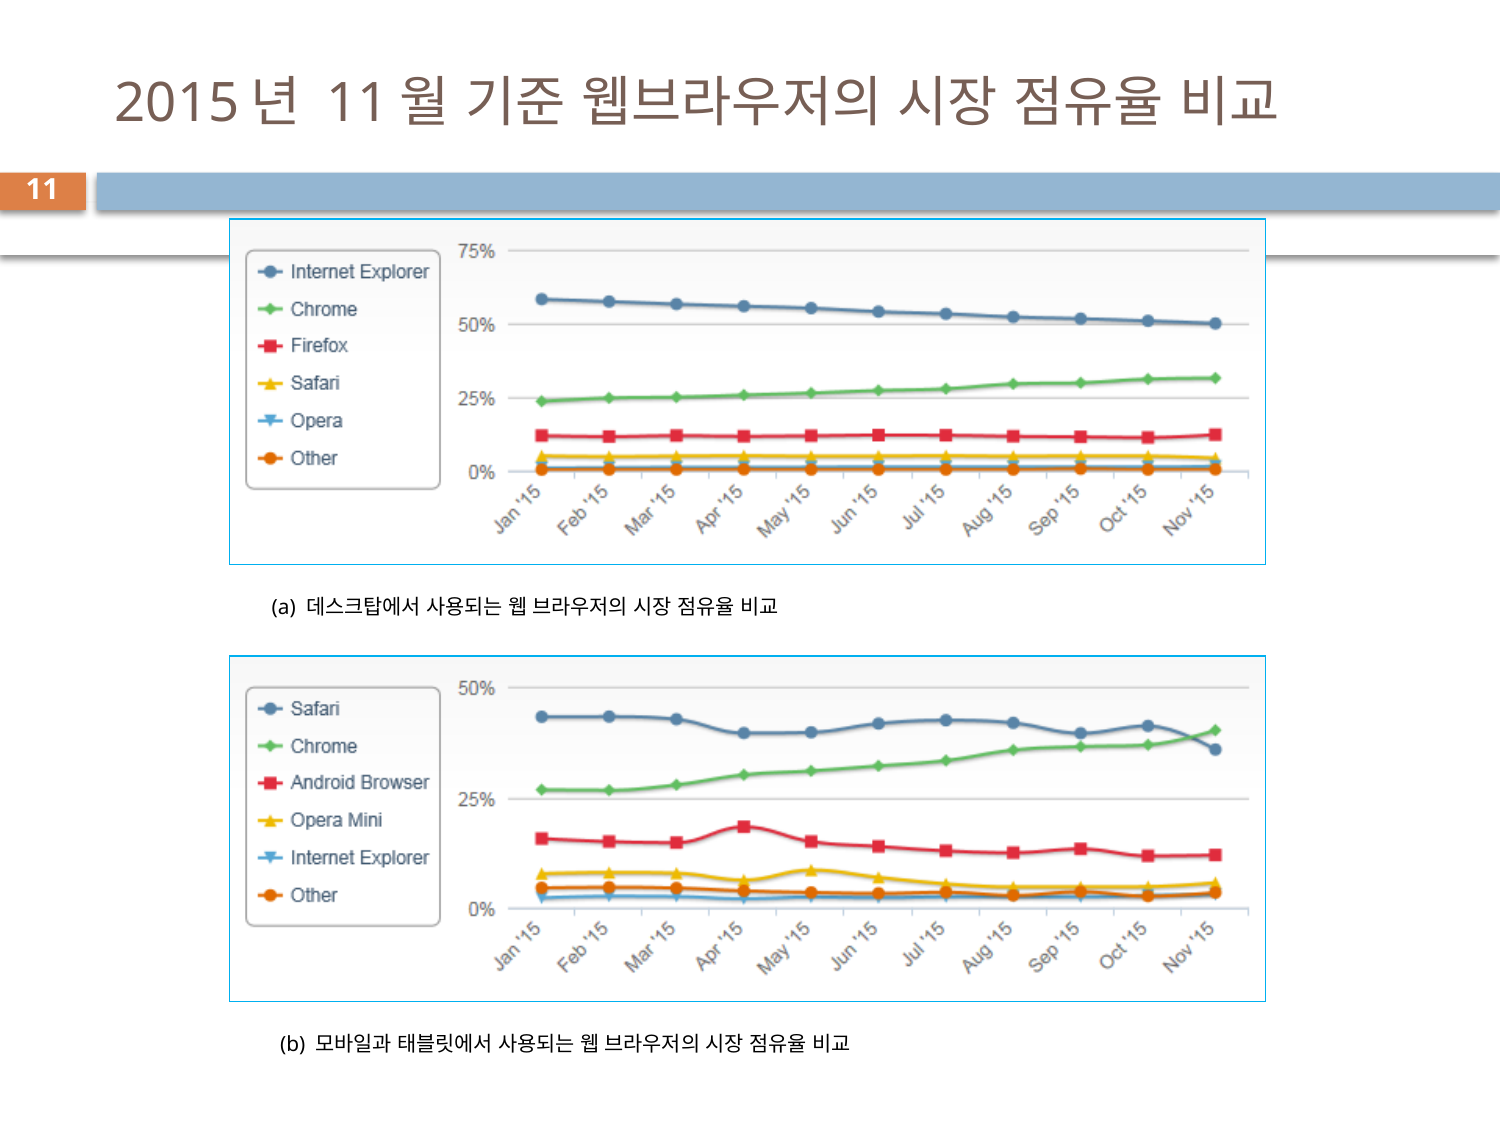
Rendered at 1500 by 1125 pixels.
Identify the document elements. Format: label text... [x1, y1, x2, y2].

slide_number 11 [0, 170, 87, 211]
text_box (a) 데스크탑에서 사용되는 웹 브라우저의 시장 점유율 비교 [256, 585, 793, 626]
picture [231, 221, 1264, 563]
picture [231, 658, 1264, 1000]
title 2015년 11월 기준 웹브라우저의 시장 점유율 비교 [99, 37, 1438, 161]
text_box (b) 모바일과 태블릿에서 사용되는 웹 브라우저의 시장 점유율 비교 [265, 1023, 866, 1063]
